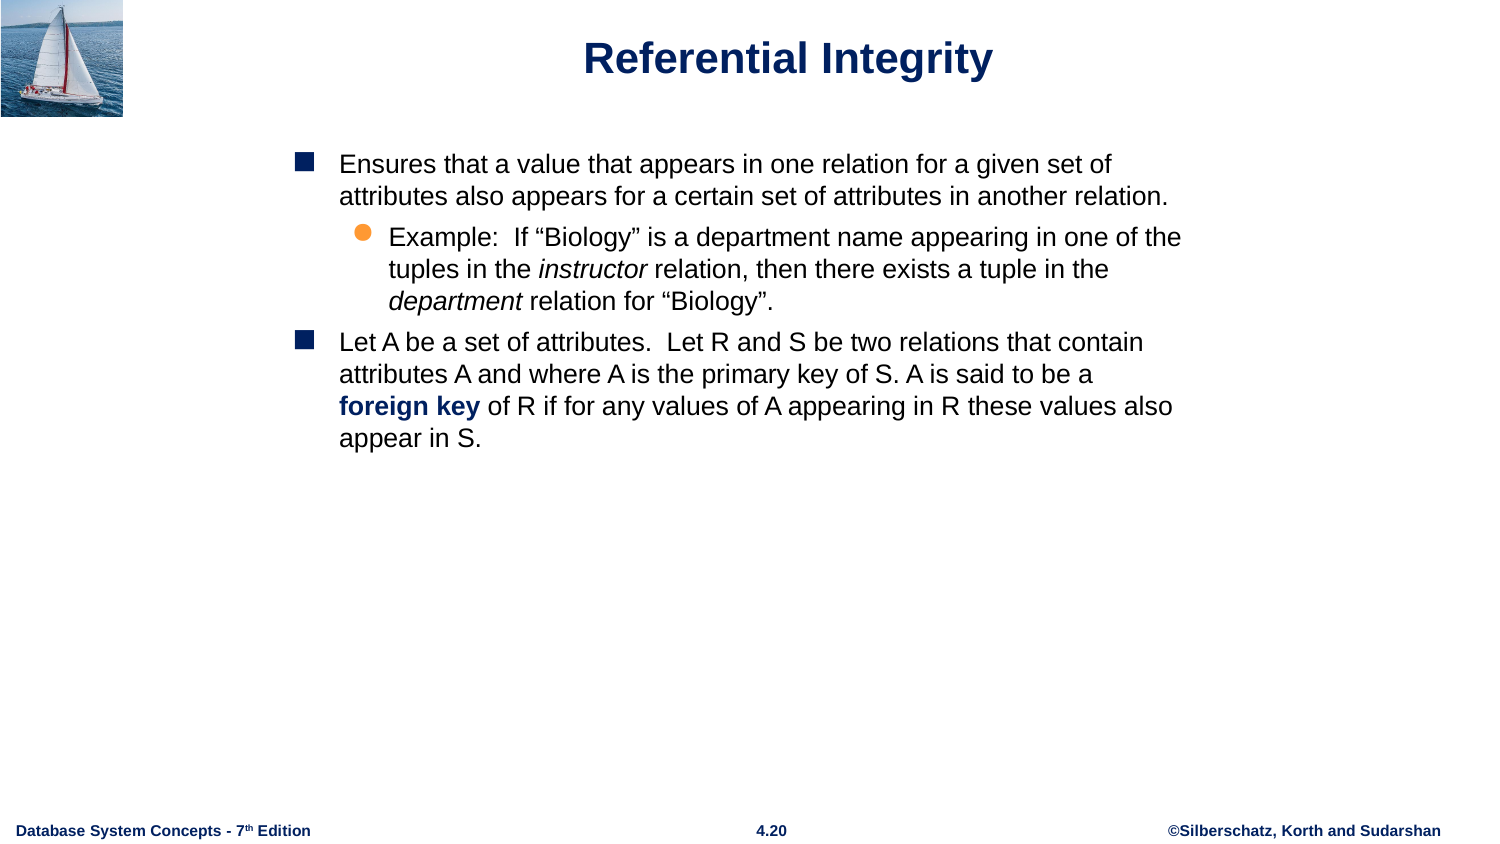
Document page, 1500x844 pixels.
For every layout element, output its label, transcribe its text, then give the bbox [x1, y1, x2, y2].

list Ensures that a value that appears in one relation for a given set of attributes also appears for a certain set of attributes in another relation. Example: If “Biology” is a department name appearing in one of the tuples in the instructor relation, then there exists a tuple in the department relation for “Biology”. Let A be a set of attributes. Let R and S be two relations that contain attributes A and where A is the primary key of S. A is said to be a foreign key of R if for any values of A appearing in R these values also appear in S. [282, 139, 1208, 748]
title Referential Integrity [125, 14, 1452, 90]
picture [0, 0, 123, 117]
